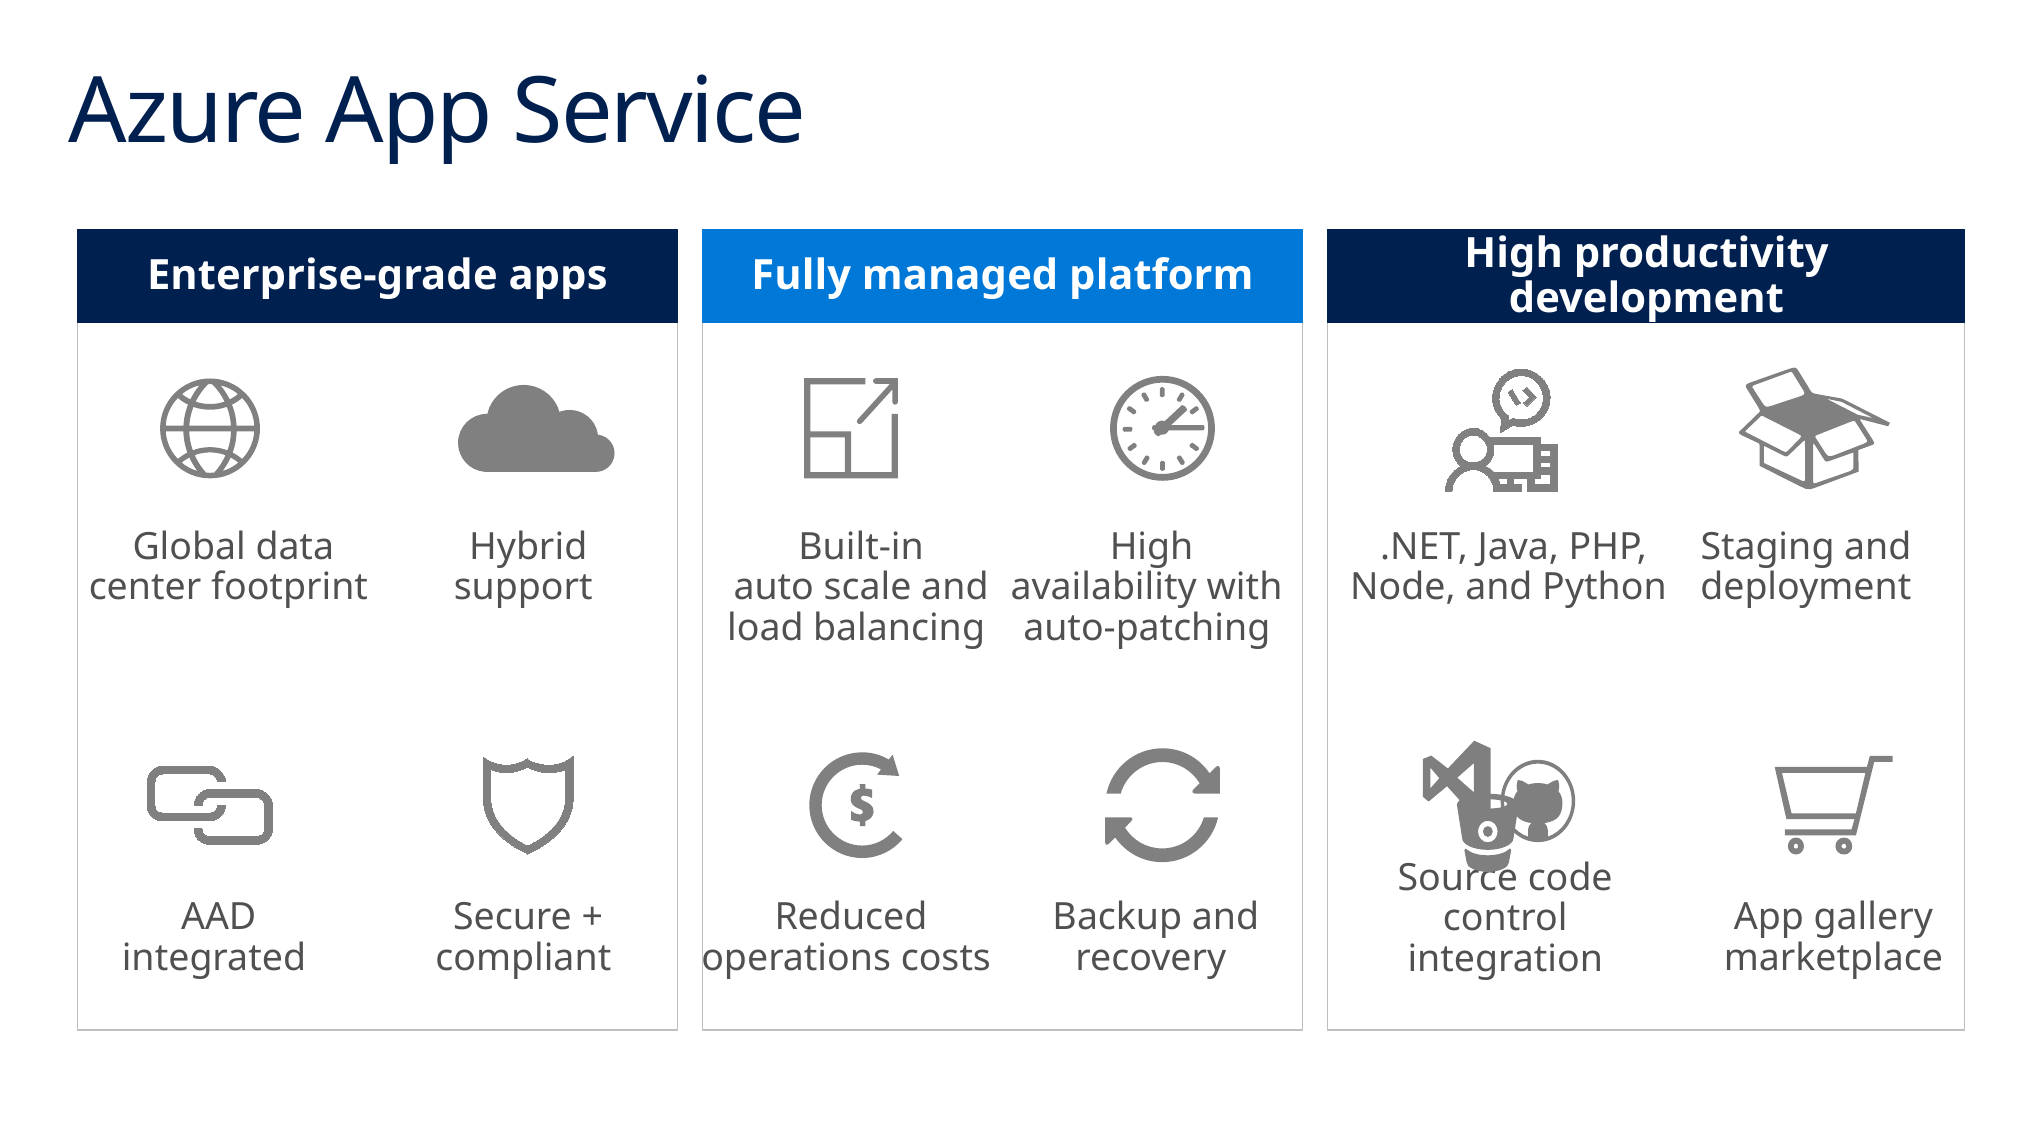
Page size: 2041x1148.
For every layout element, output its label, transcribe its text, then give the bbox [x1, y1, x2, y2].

text_box [159, 377, 261, 480]
title Azure App Service [45, 48, 1996, 183]
text_box [1835, 837, 1853, 855]
text_box Backup and recovery [1052, 897, 1260, 979]
text_box [457, 384, 616, 473]
text_box [803, 377, 899, 479]
text_box [1445, 428, 1558, 492]
text_box Source code control integration [1343, 858, 1668, 980]
text_box AAD integrated [121, 897, 316, 979]
text_box Built-in auto scale and load balancing [727, 526, 996, 649]
text_box [194, 789, 273, 845]
text_box [1774, 755, 1893, 836]
text_box .NET, Java, PHP, Node, and Python [1350, 526, 1677, 608]
text_box Reduced operations costs [701, 897, 1001, 979]
text_box [483, 756, 574, 855]
text_box Hybrid support [422, 526, 635, 608]
text_box [1787, 837, 1804, 855]
text_box [1327, 323, 1965, 1030]
text_box High productivity development [1327, 229, 1965, 323]
text_box [1738, 366, 1891, 491]
text_box [808, 751, 904, 859]
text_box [1419, 737, 1577, 874]
text_box Secure + compliant [435, 897, 622, 979]
text_box Fully managed platform [702, 229, 1303, 323]
text_box [1492, 369, 1551, 433]
text_box Global data center footprint [88, 526, 379, 608]
text_box [702, 323, 1303, 1030]
text_box Staging and deployment [1700, 526, 1912, 608]
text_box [1104, 747, 1221, 863]
text_box [77, 323, 678, 1030]
text_box Enterprise-grade apps [77, 229, 678, 323]
text_box [1109, 375, 1216, 482]
text_box [147, 766, 226, 821]
text_box App gallery marketplace [1723, 897, 1944, 979]
text_box High availability with auto-patching [1010, 526, 1293, 649]
